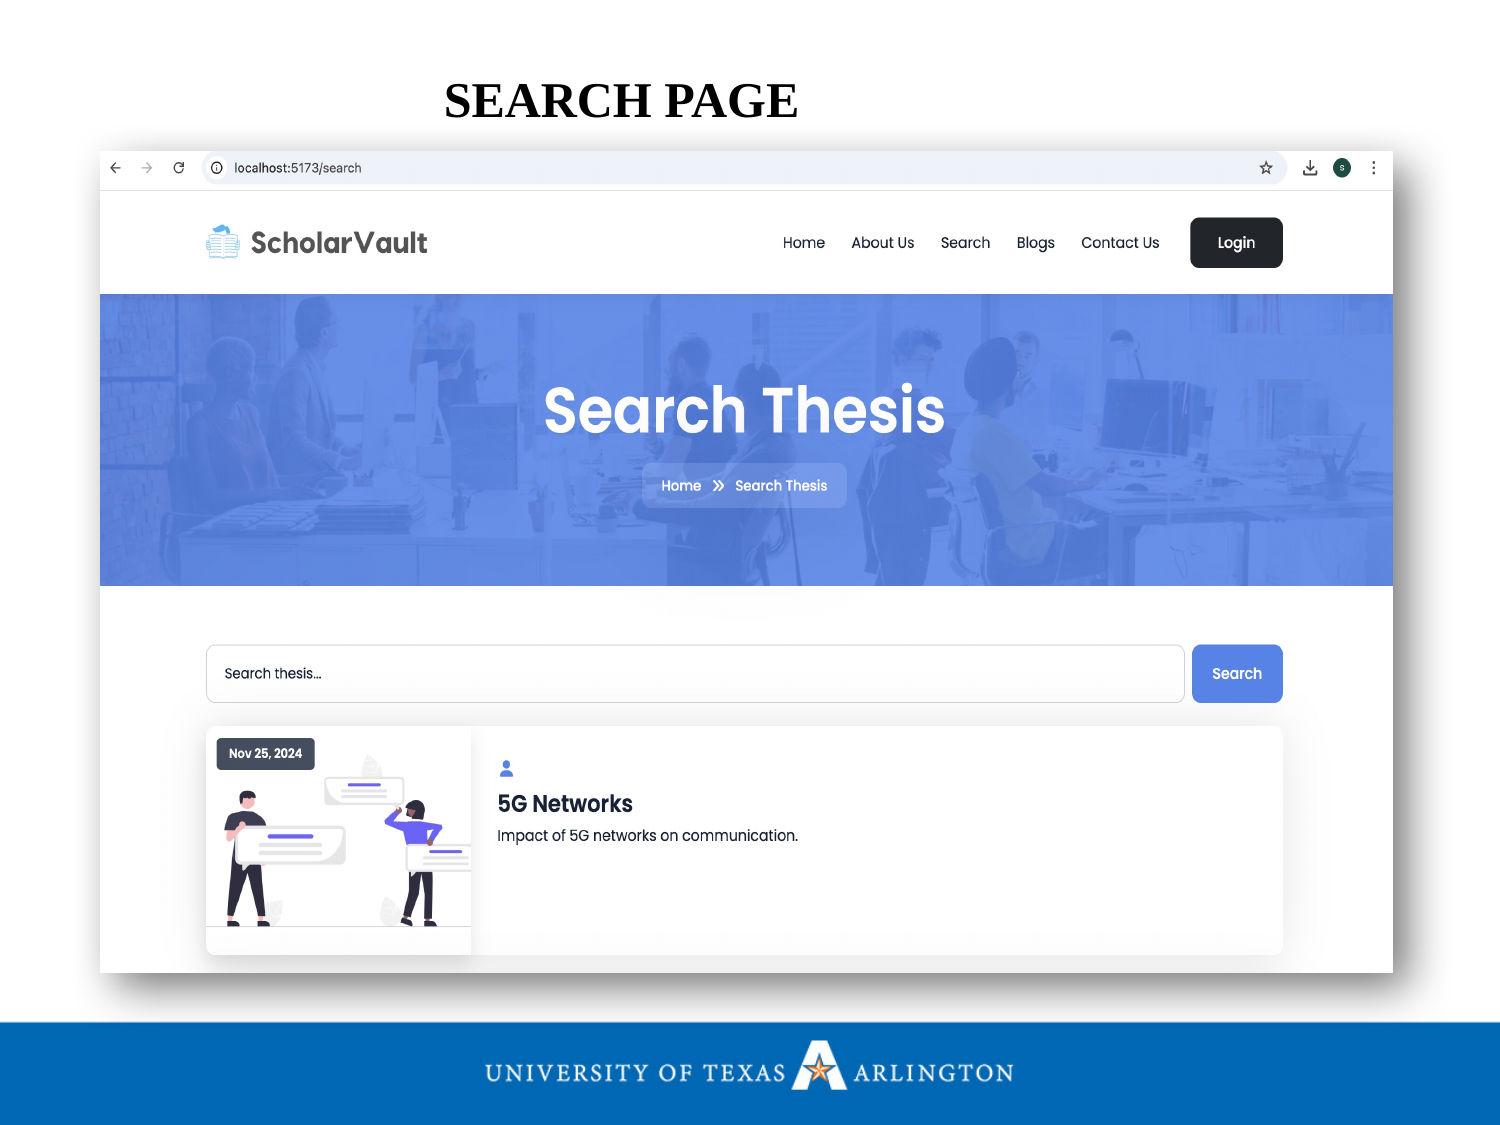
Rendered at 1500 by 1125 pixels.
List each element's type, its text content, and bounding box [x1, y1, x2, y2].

text_box SEARCH PAGE [428, 60, 1000, 134]
picture [0, 0, 1500, 1125]
